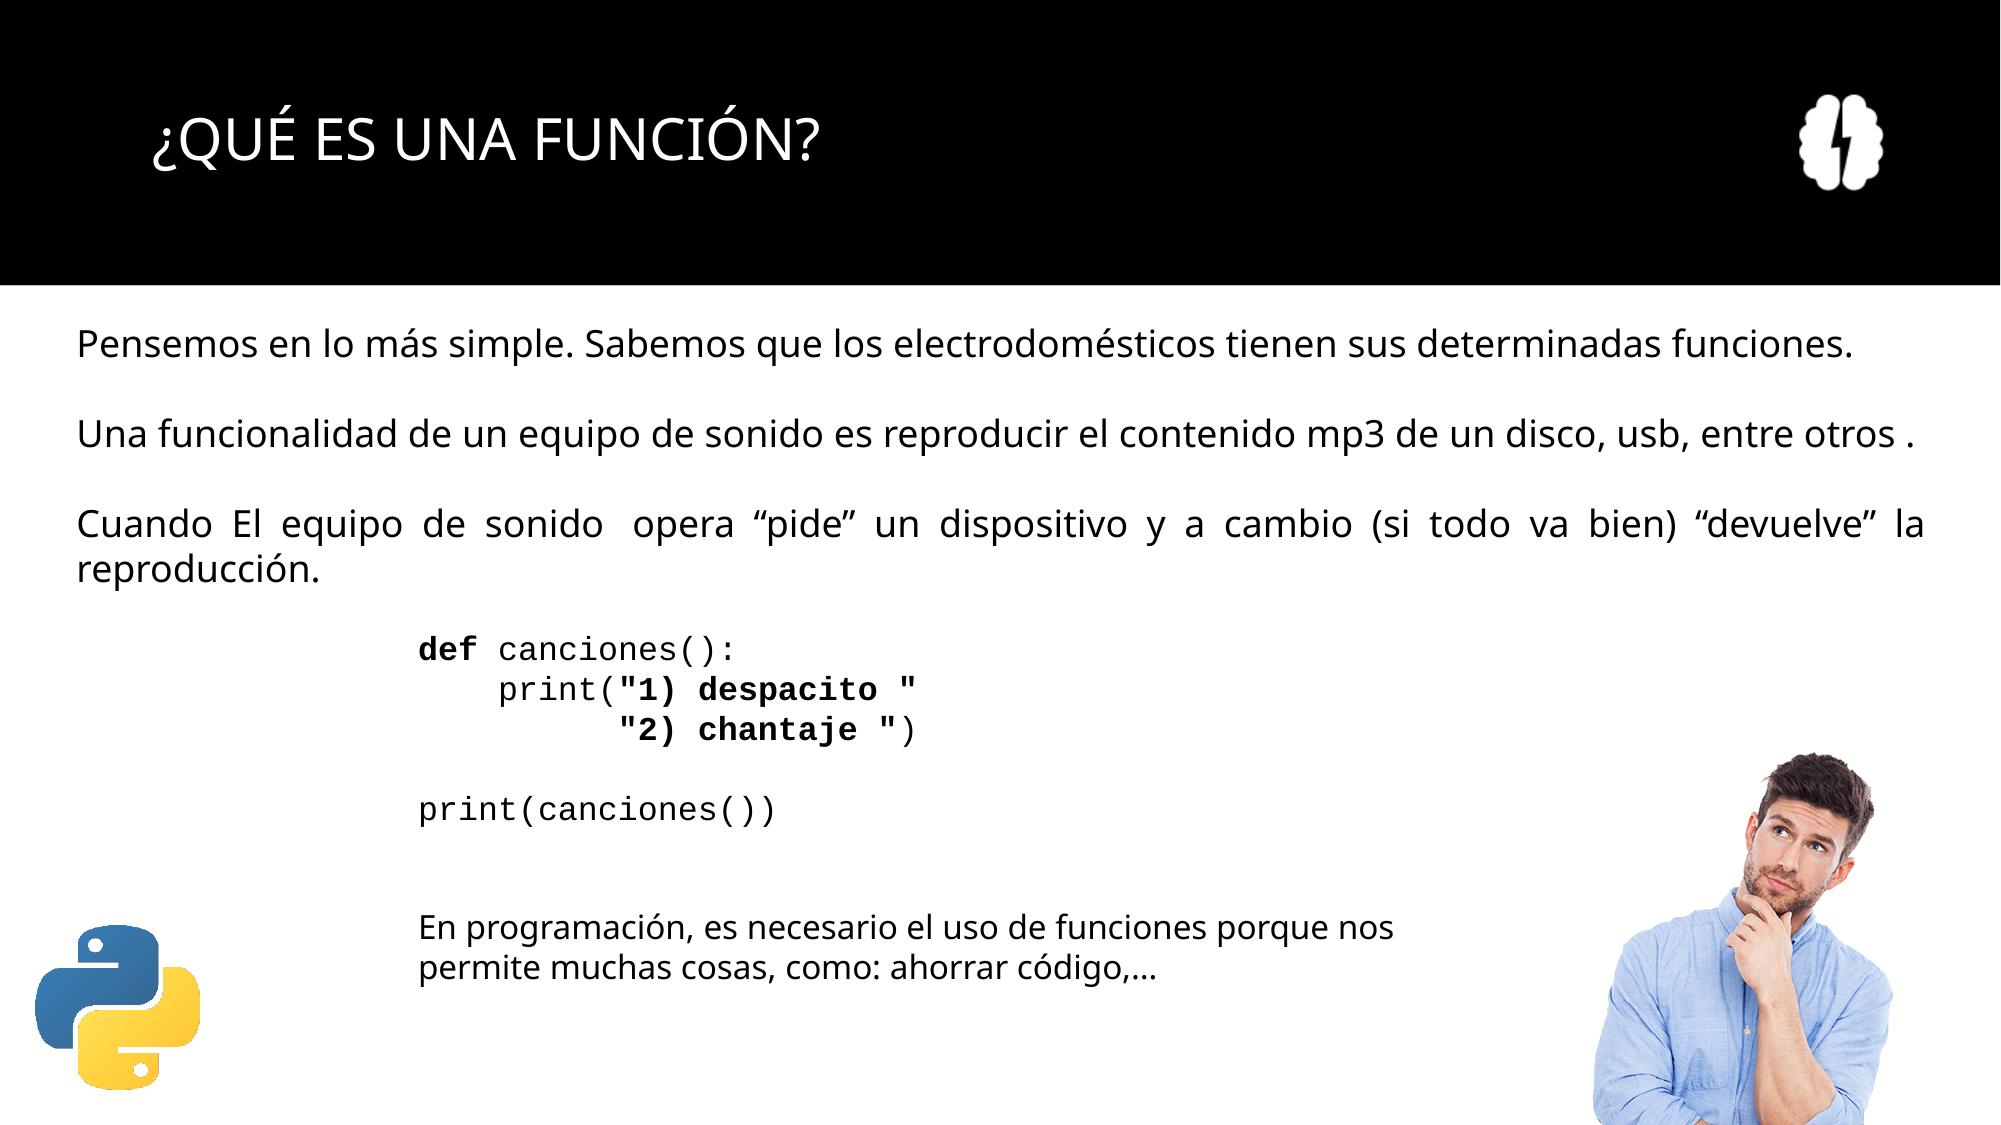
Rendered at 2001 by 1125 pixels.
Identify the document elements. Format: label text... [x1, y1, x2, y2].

text_box def canciones(): print("1) despacito " "2) chantaje ") print(canciones()) En programación, es necesario el uso de funciones porque nos permite muchas cosas, como: ahorrar código,… [418, 627, 1459, 994]
text_box Pensemos en lo más simple. Sabemos que los electrodomésticos tienen sus determinadas funciones. Una funcionalidad de un equipo de sonido es reproducir el contenido mp3 de un disco, usb, entre otros . Cuando El equipo de sonido opera “pide” un dispositivo y a cambio (si todo va bien) “devuelve” la reproducción. [61, 312, 1953, 598]
picture [0, 0, 2001, 1125]
title ¿QUÉ ES UNA FUNCIÓN? [137, 89, 1682, 194]
